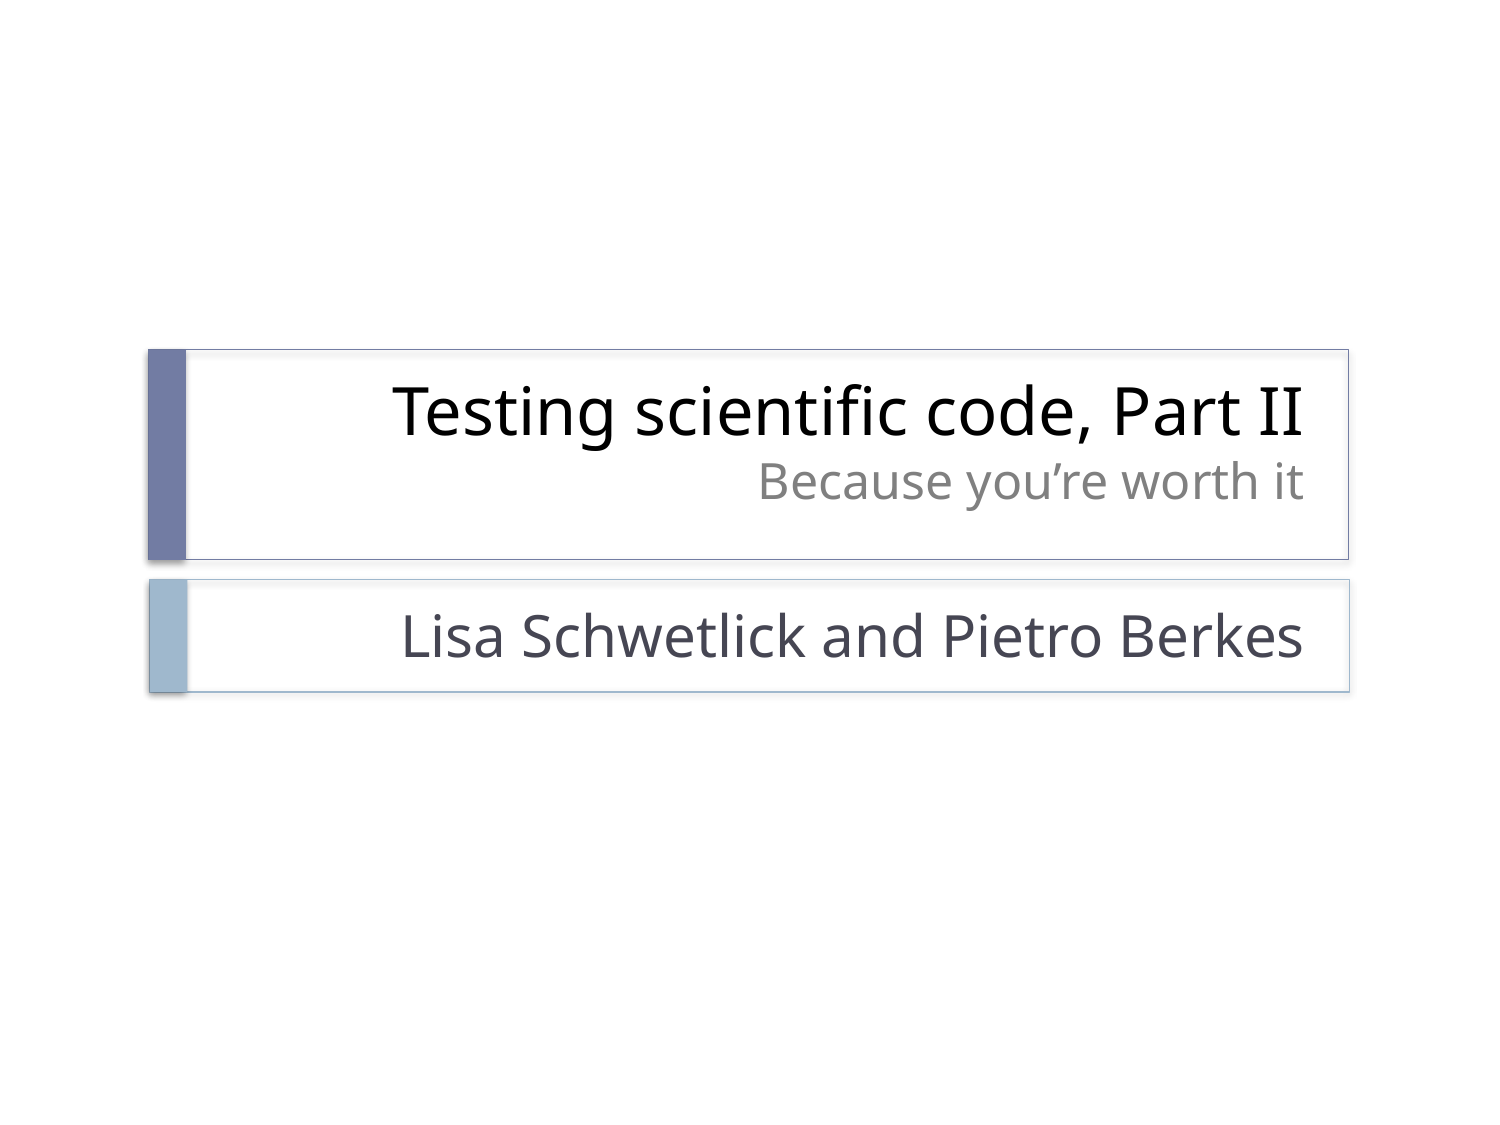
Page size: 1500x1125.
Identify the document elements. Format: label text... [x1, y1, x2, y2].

title Testing scientific code, Part II Because you’re worth it [194, 361, 1320, 553]
subtitle Lisa Schwetlick and Pietro Berkes [194, 592, 1320, 682]
